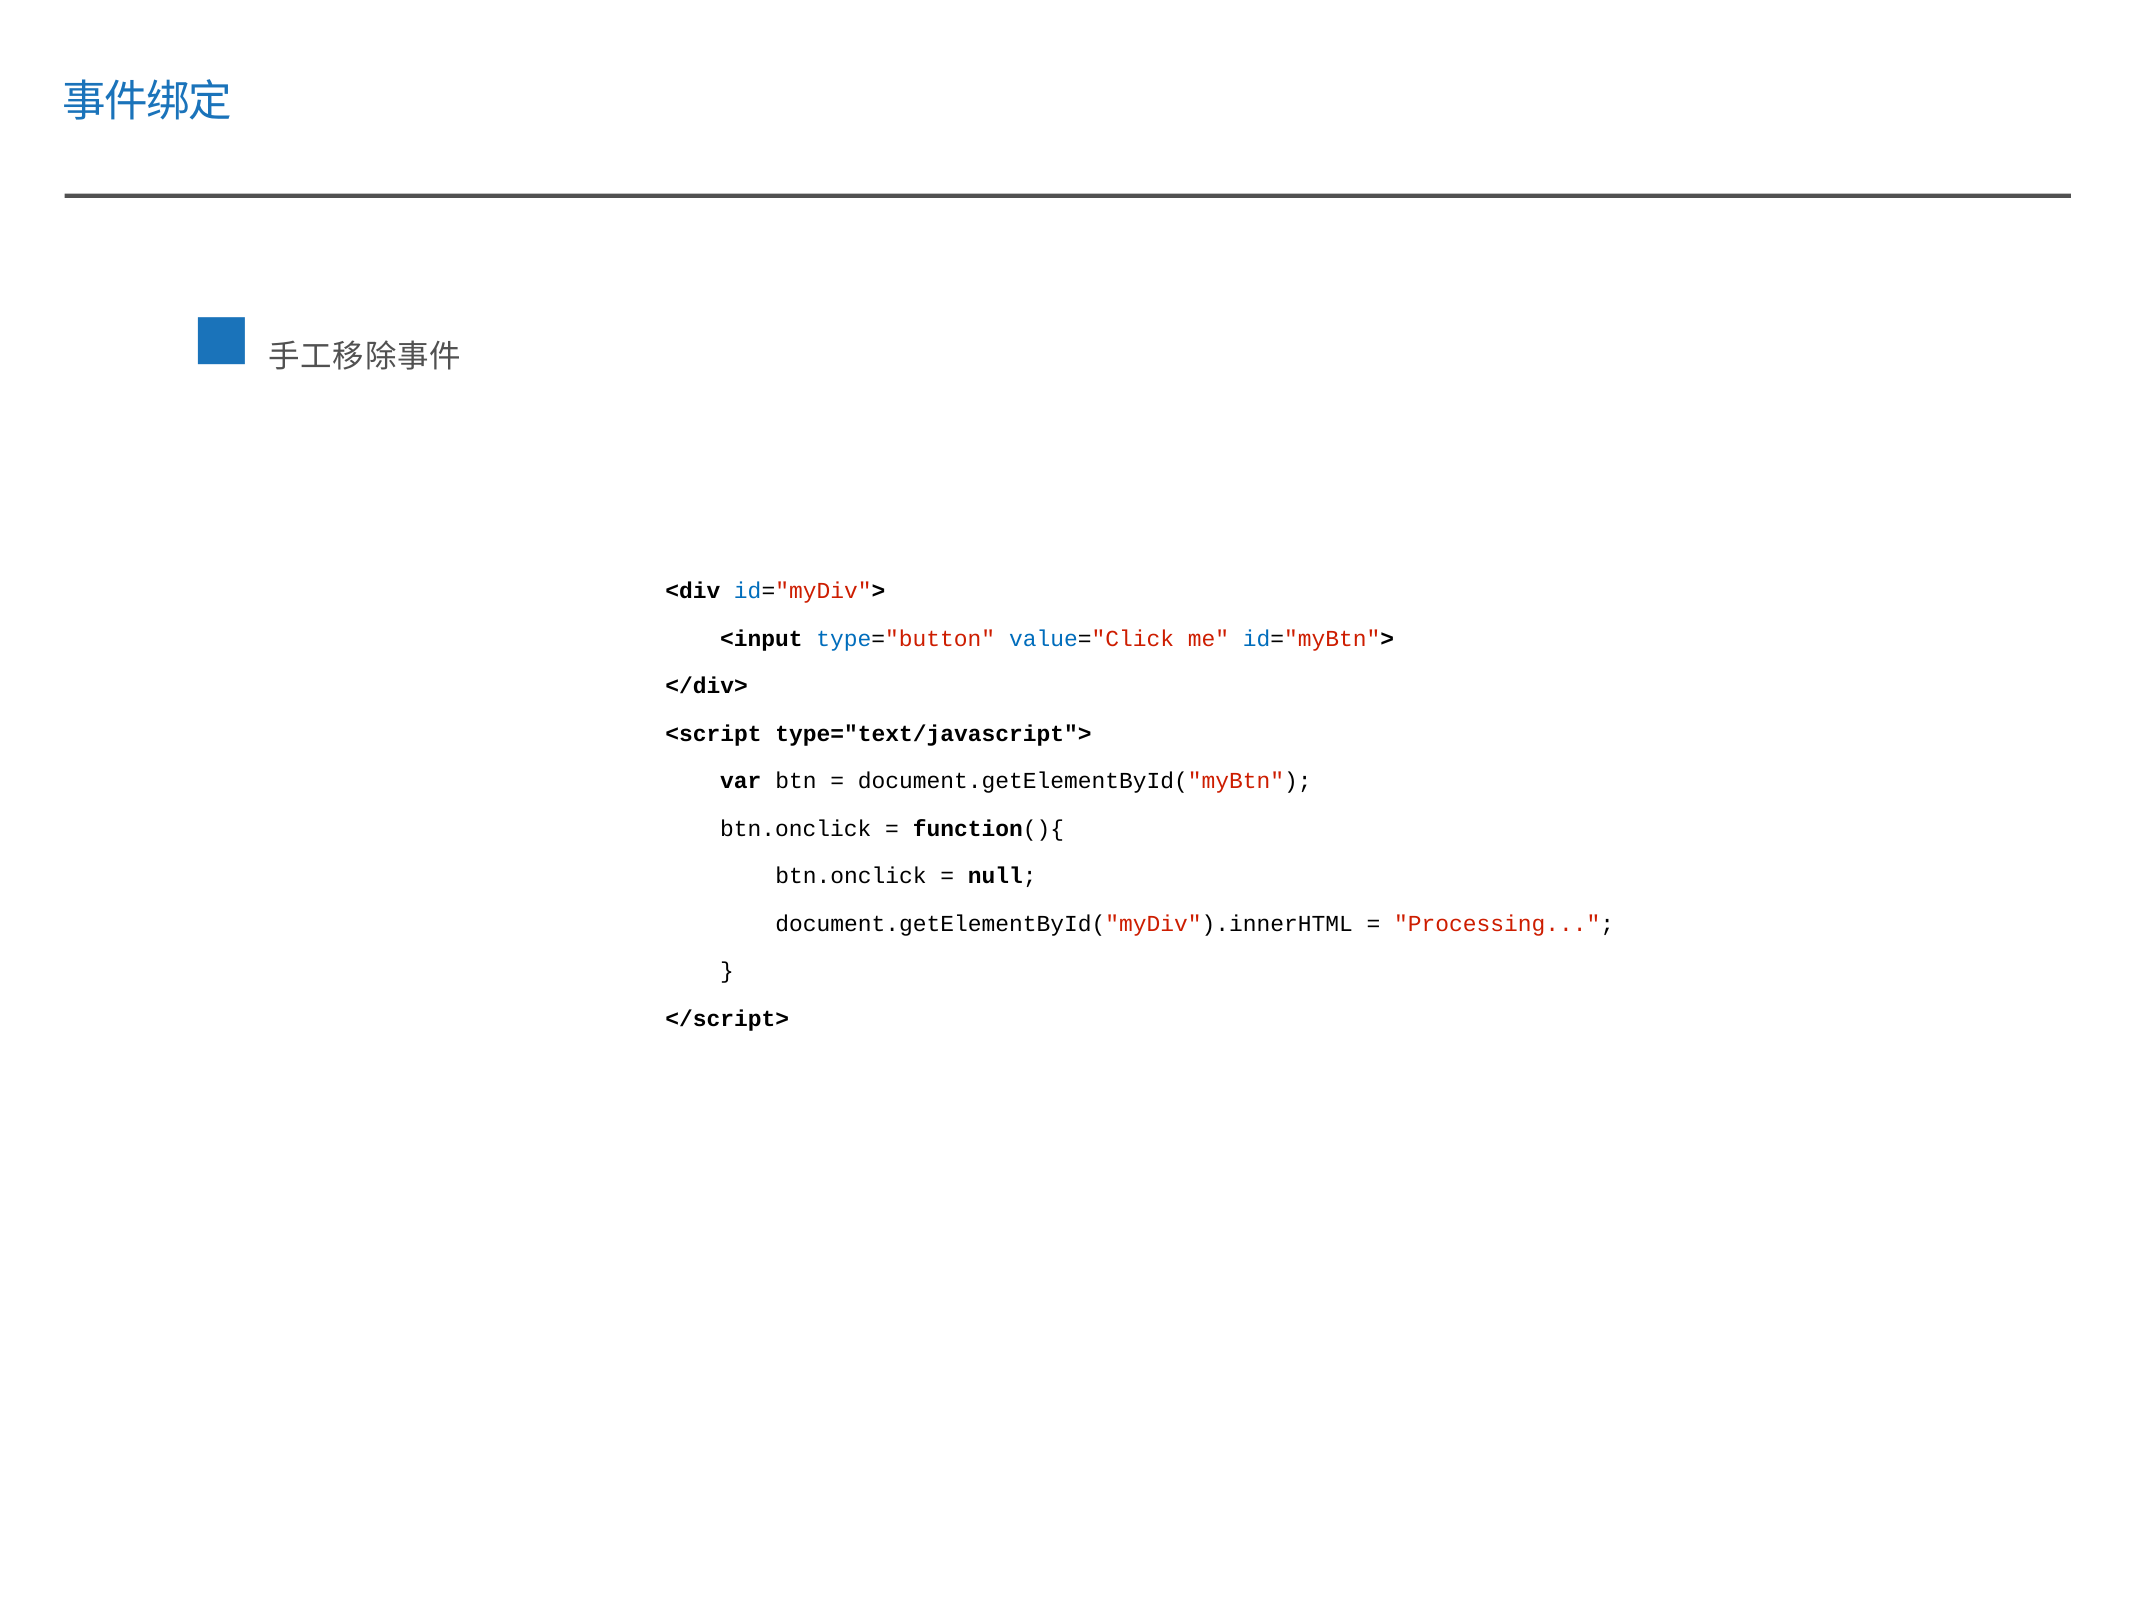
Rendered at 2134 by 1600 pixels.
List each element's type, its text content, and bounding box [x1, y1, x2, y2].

text_box 事件绑定 [62, 51, 2071, 170]
text_box 手工移除事件 [174, 317, 470, 393]
text_box <div id="myDiv"> <input type="button" value="Click me" id="myBtn"> </div> <script type="text/javascript"> var btn = document.getElementById("myBtn"); btn.onclick = function(){ btn.onclick = null; document.getElementById("myDiv").innerHTML = "Processing..."; } </script> [656, 554, 1623, 1046]
